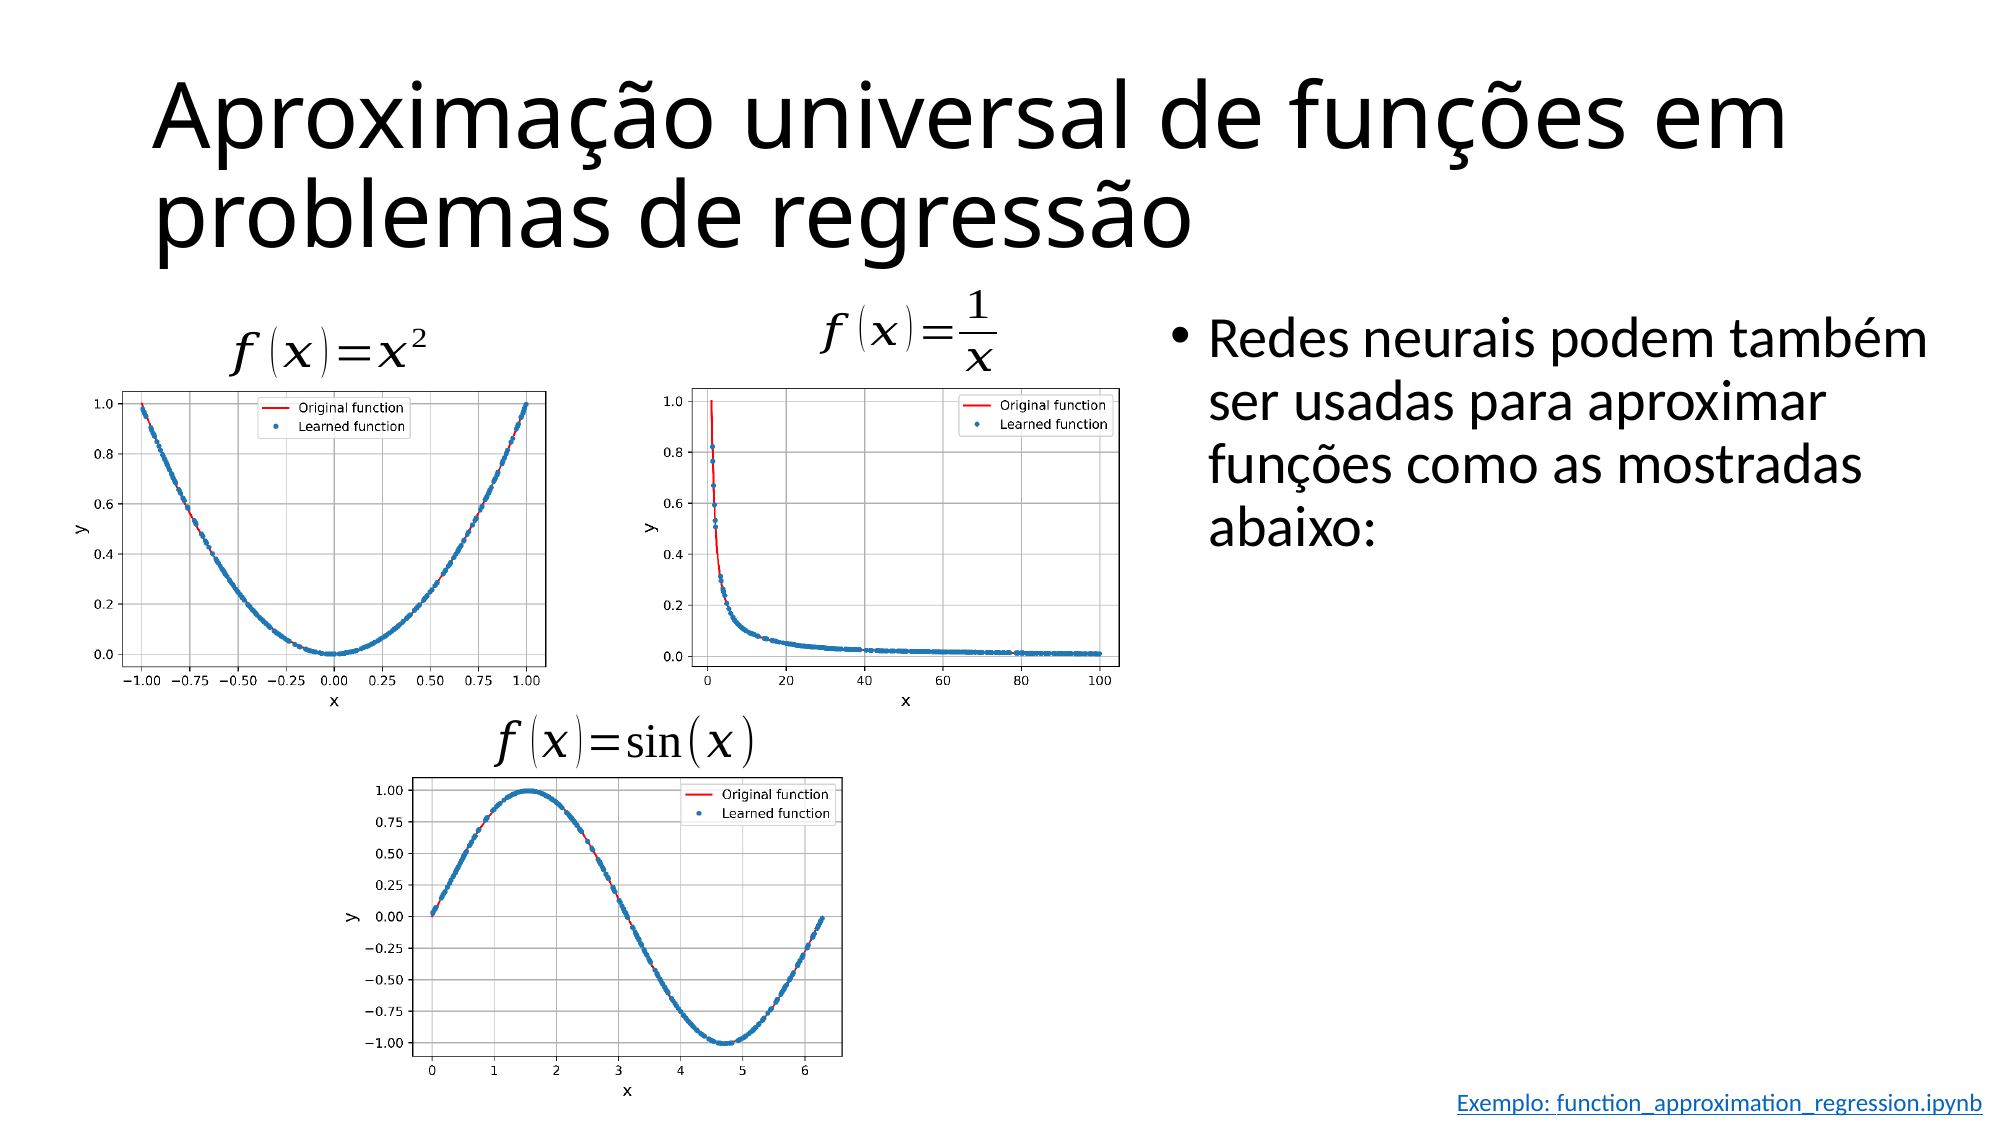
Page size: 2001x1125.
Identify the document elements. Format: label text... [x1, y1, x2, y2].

picture [343, 772, 845, 1102]
picture [73, 384, 551, 712]
picture [639, 384, 1122, 712]
text_box Exemplo: function_approximation_regression.ipynb [1442, 1079, 1999, 1125]
title Aproximação universal de funções em problemas de regressão [137, 59, 1863, 278]
